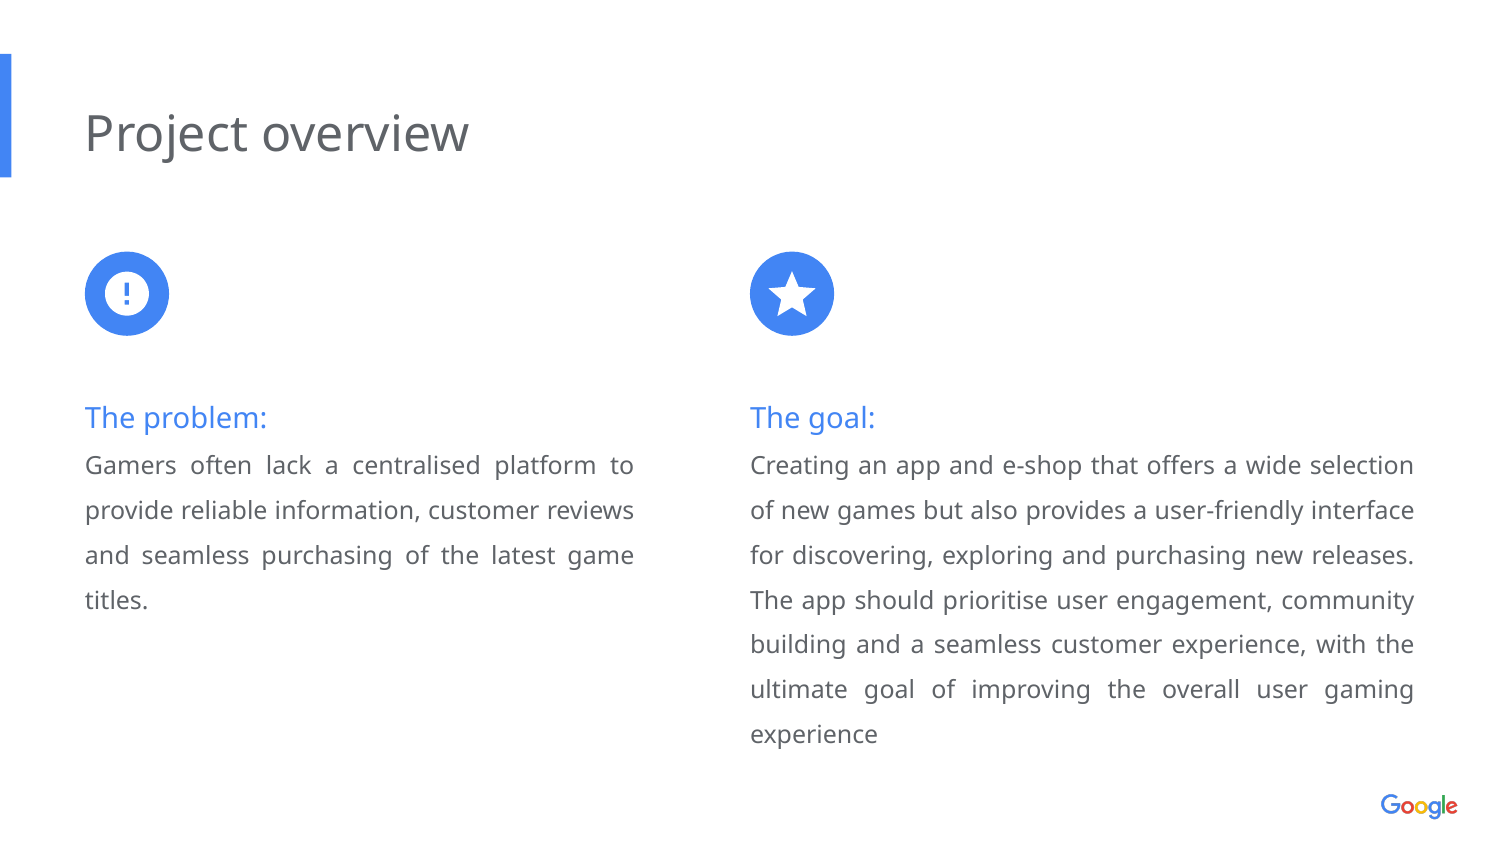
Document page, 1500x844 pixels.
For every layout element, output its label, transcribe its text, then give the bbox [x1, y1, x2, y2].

text_box Project overview [84, 85, 1095, 176]
text_box [749, 251, 835, 336]
text_box [84, 251, 170, 336]
text_box The problem: Gamers often lack a centralised platform to provide reliable information, customer reviews and seamless purchasing of the latest game titles. [84, 367, 651, 629]
text_box [105, 271, 149, 316]
text_box [768, 271, 816, 317]
picture [1381, 794, 1458, 820]
text_box The goal: Creating an app and e-shop that offers a wide selection of new games but also provides a user-friendly interface for discovering, exploring and purchasing new releases. The app should prioritise user engagement, community building and a seamless customer experience, with the ultimate goal of improving the overall user gaming experience [750, 367, 1431, 764]
